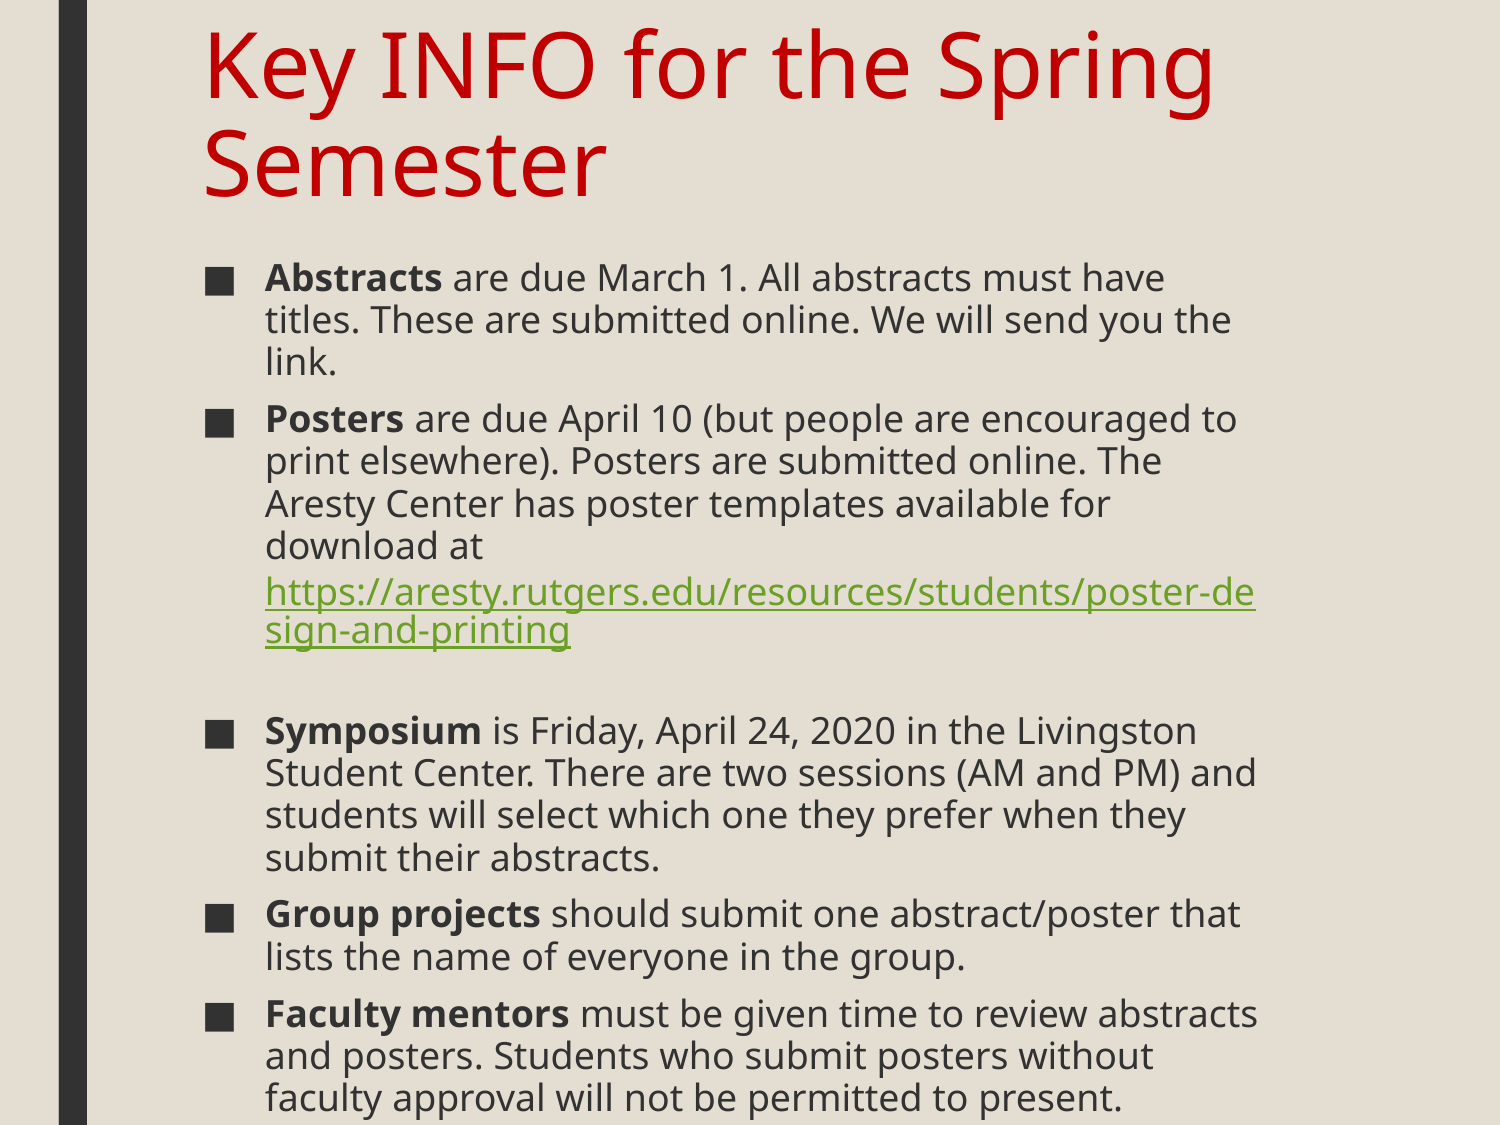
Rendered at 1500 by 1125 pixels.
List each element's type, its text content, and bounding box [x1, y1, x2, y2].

title Key INFO for the Spring Semester [187, 12, 1463, 277]
list Abstracts are due March 1. All abstracts must have titles. These are submitted online. We will send you the link. Posters are due April 10 (but people are encouraged to print elsewhere). Posters are submitted online. The Aresty Center has poster templates available for download at https://aresty.rutgers.edu/resources/students/poster-design-and-printing Symposium is Friday, April 24, 2020 in the Livingston Student Center. There are two sessions (AM and PM) and students will select which one they prefer when they submit their abstracts. Group projects should submit one abstract/poster that lists the name of everyone in the group. Faculty mentors must be given time to review abstracts and posters. Students who submit posters without faculty approval will not be permitted to present. [24, 249, 1275, 1000]
